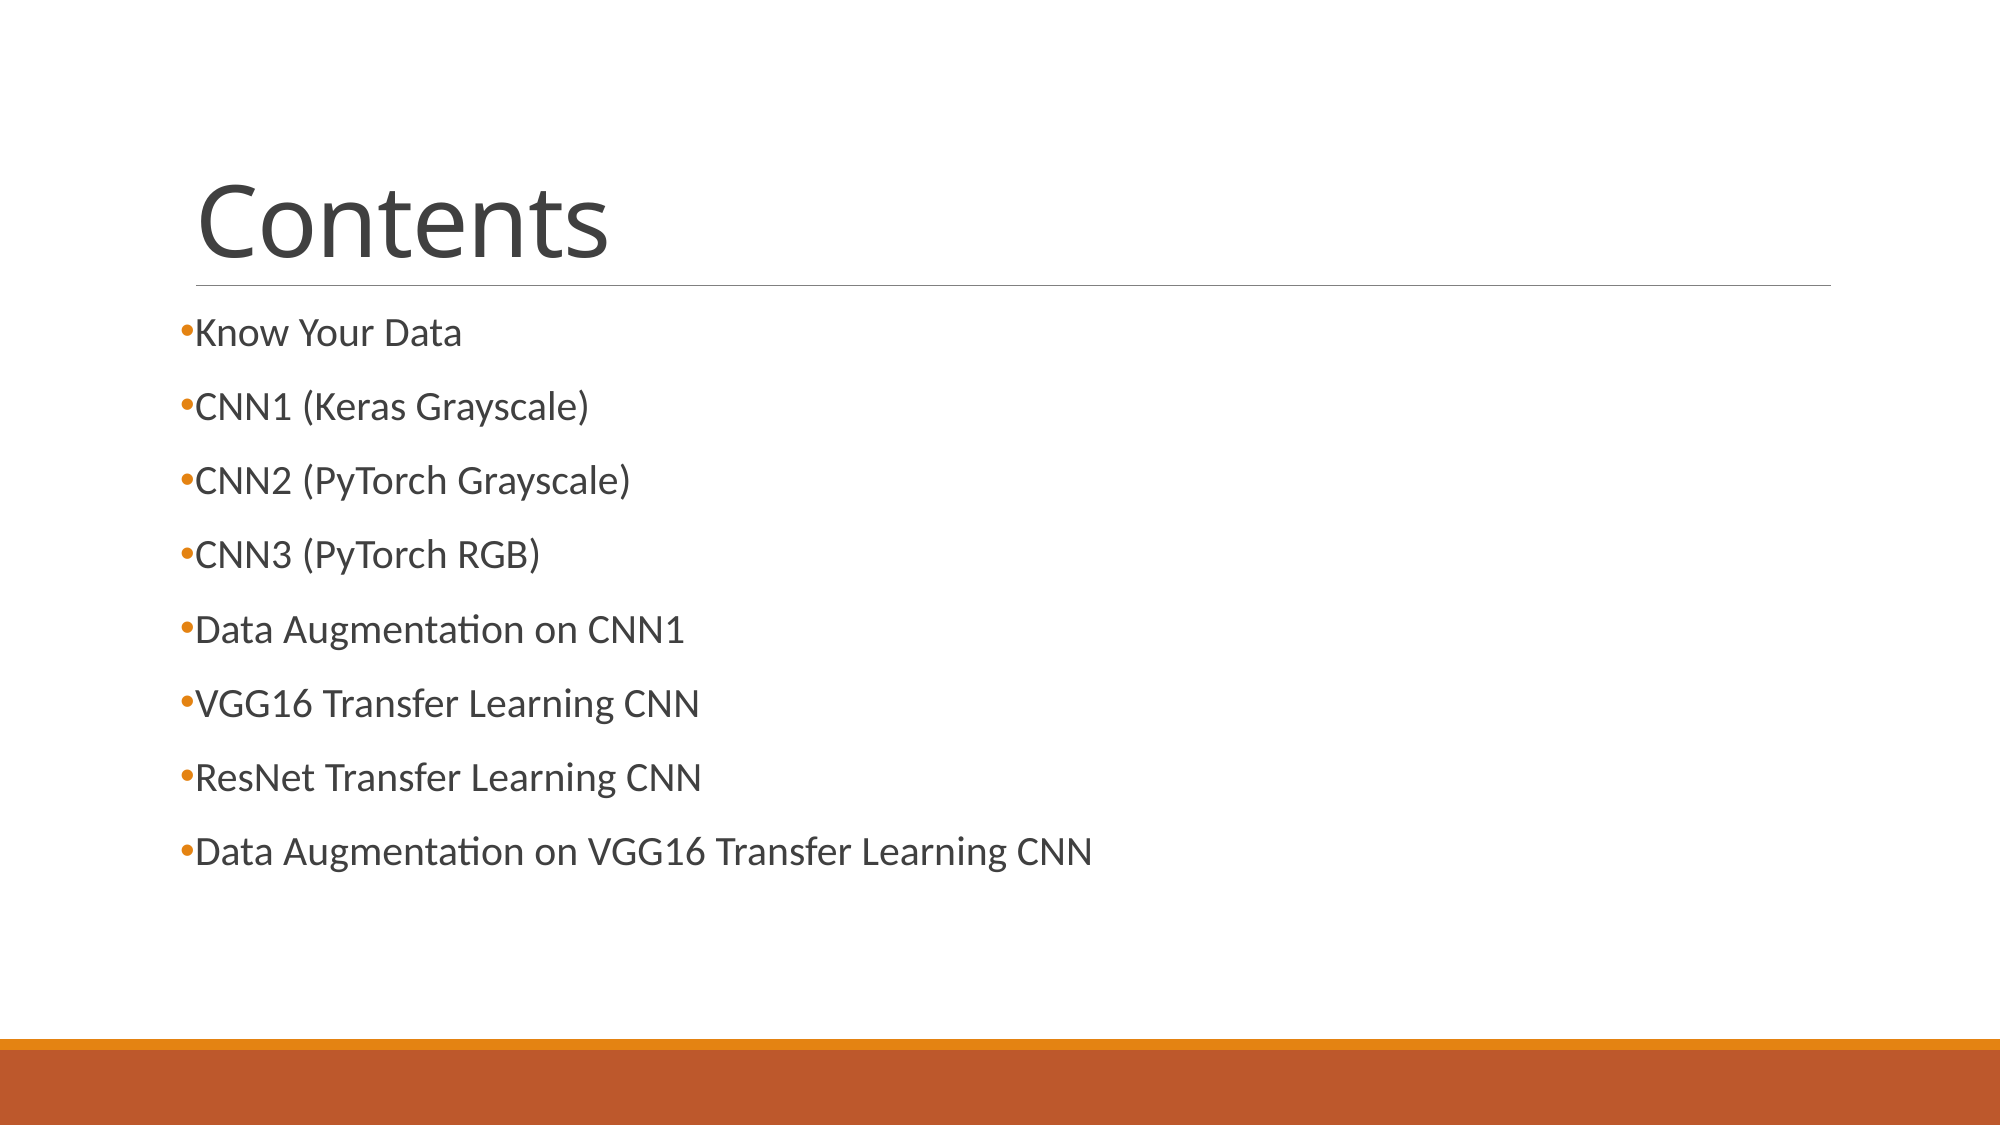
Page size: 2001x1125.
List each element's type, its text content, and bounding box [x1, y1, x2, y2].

list Know Your Data CNN1 (Keras Grayscale) CNN2 (PyTorch Grayscale) CNN3 (PyTorch RGB) Data Augmentation on CNN1 VGG16 Transfer Learning CNN ResNet Transfer Learning CNN Data Augmentation on VGG16 Transfer Learning CNN [180, 302, 1830, 963]
title Contents [180, 47, 1830, 285]
